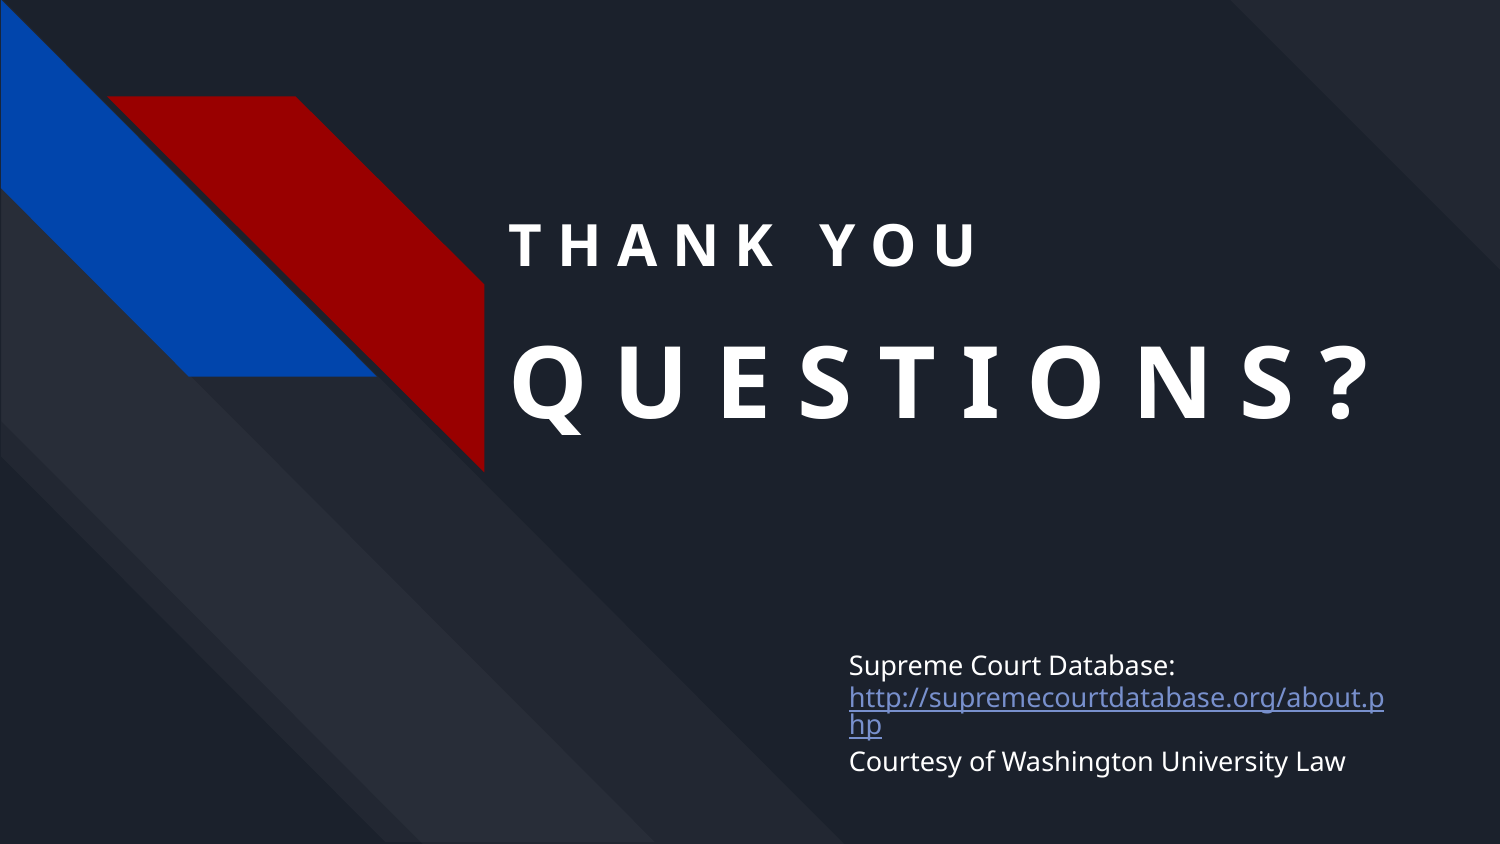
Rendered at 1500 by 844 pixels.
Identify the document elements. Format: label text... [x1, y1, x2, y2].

subtitle Supreme Court Database: http://supremecourtdatabase.org/about.php Courtesy of Washington University Law [833, 632, 1404, 760]
title T H A N K Y O U [493, 192, 1040, 274]
title Q U E S T I O N S ? [493, 274, 1458, 483]
